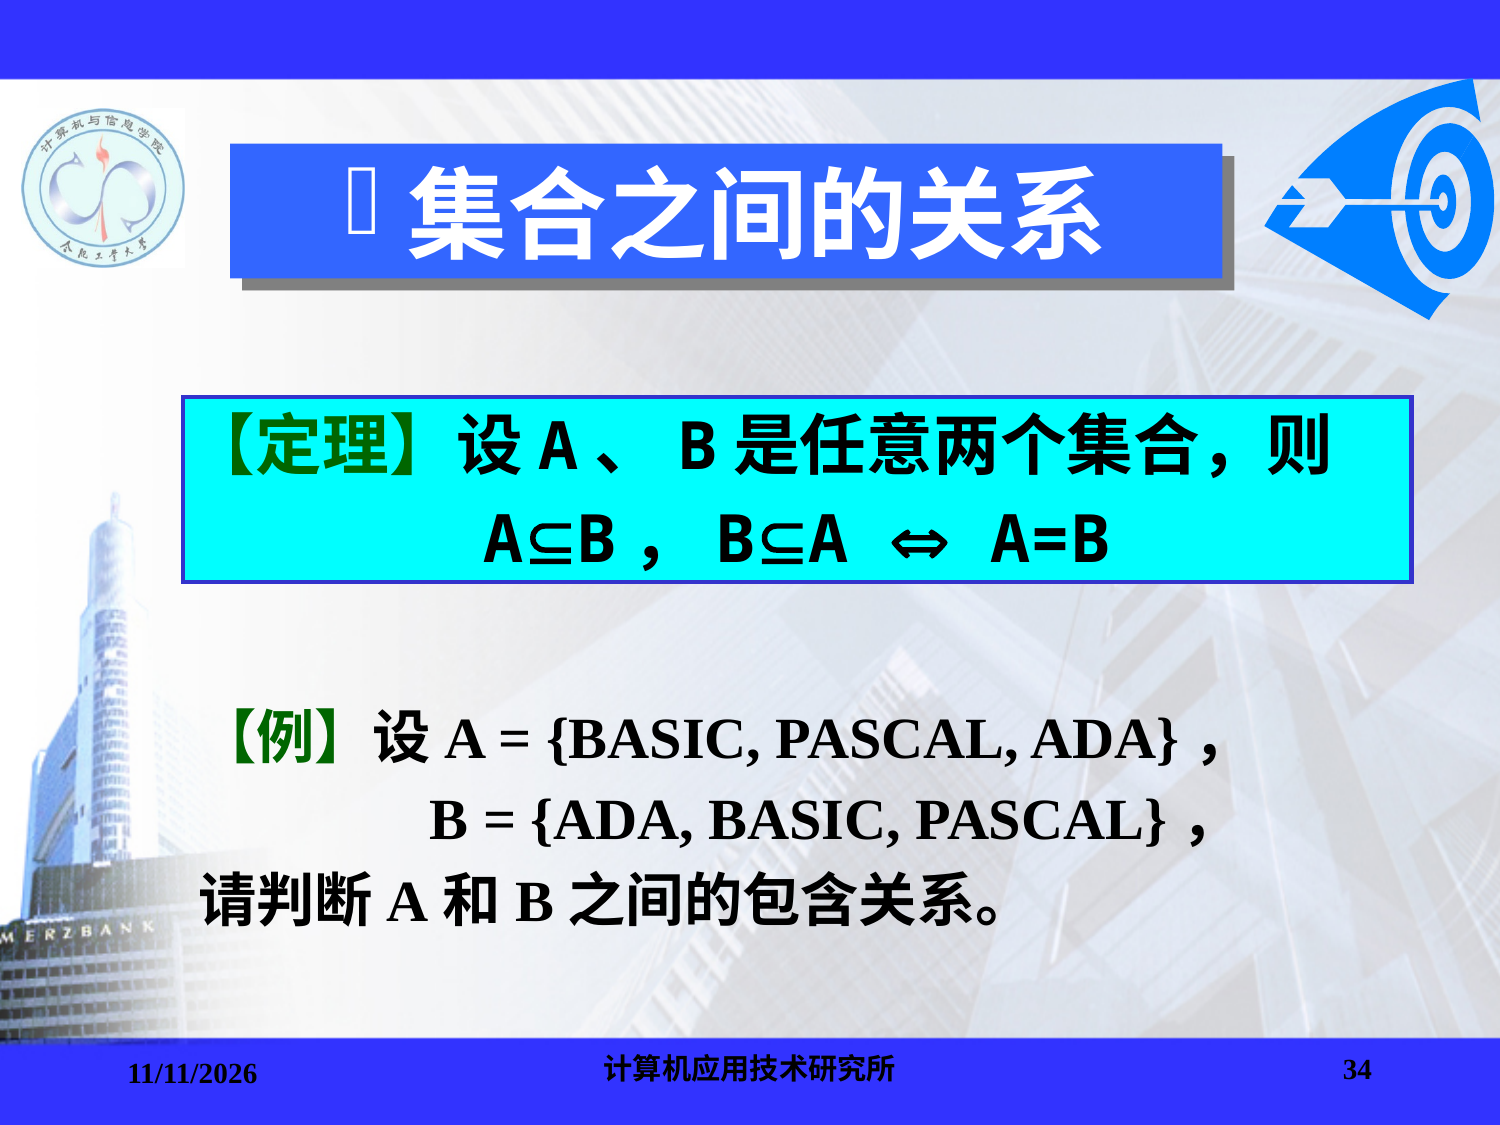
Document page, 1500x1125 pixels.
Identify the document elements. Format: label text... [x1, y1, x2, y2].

text_box 【定理】设A、B是任意两个集合，则 AB，BA  A=B [183, 397, 1412, 583]
picture [0, 0, 1500, 1125]
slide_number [112, 1046, 425, 1122]
text_box 集合之间的关系 [230, 143, 1223, 279]
slide_number 34 [1074, 1042, 1388, 1118]
footer 计算机应用技术研究所 [512, 1042, 988, 1118]
list 【例】设A = {BASIC, PASCAL, ADA}， B = {ADA, BASIC, PASCAL}， 请判断A和B之间的包含关系。 [183, 692, 1365, 965]
